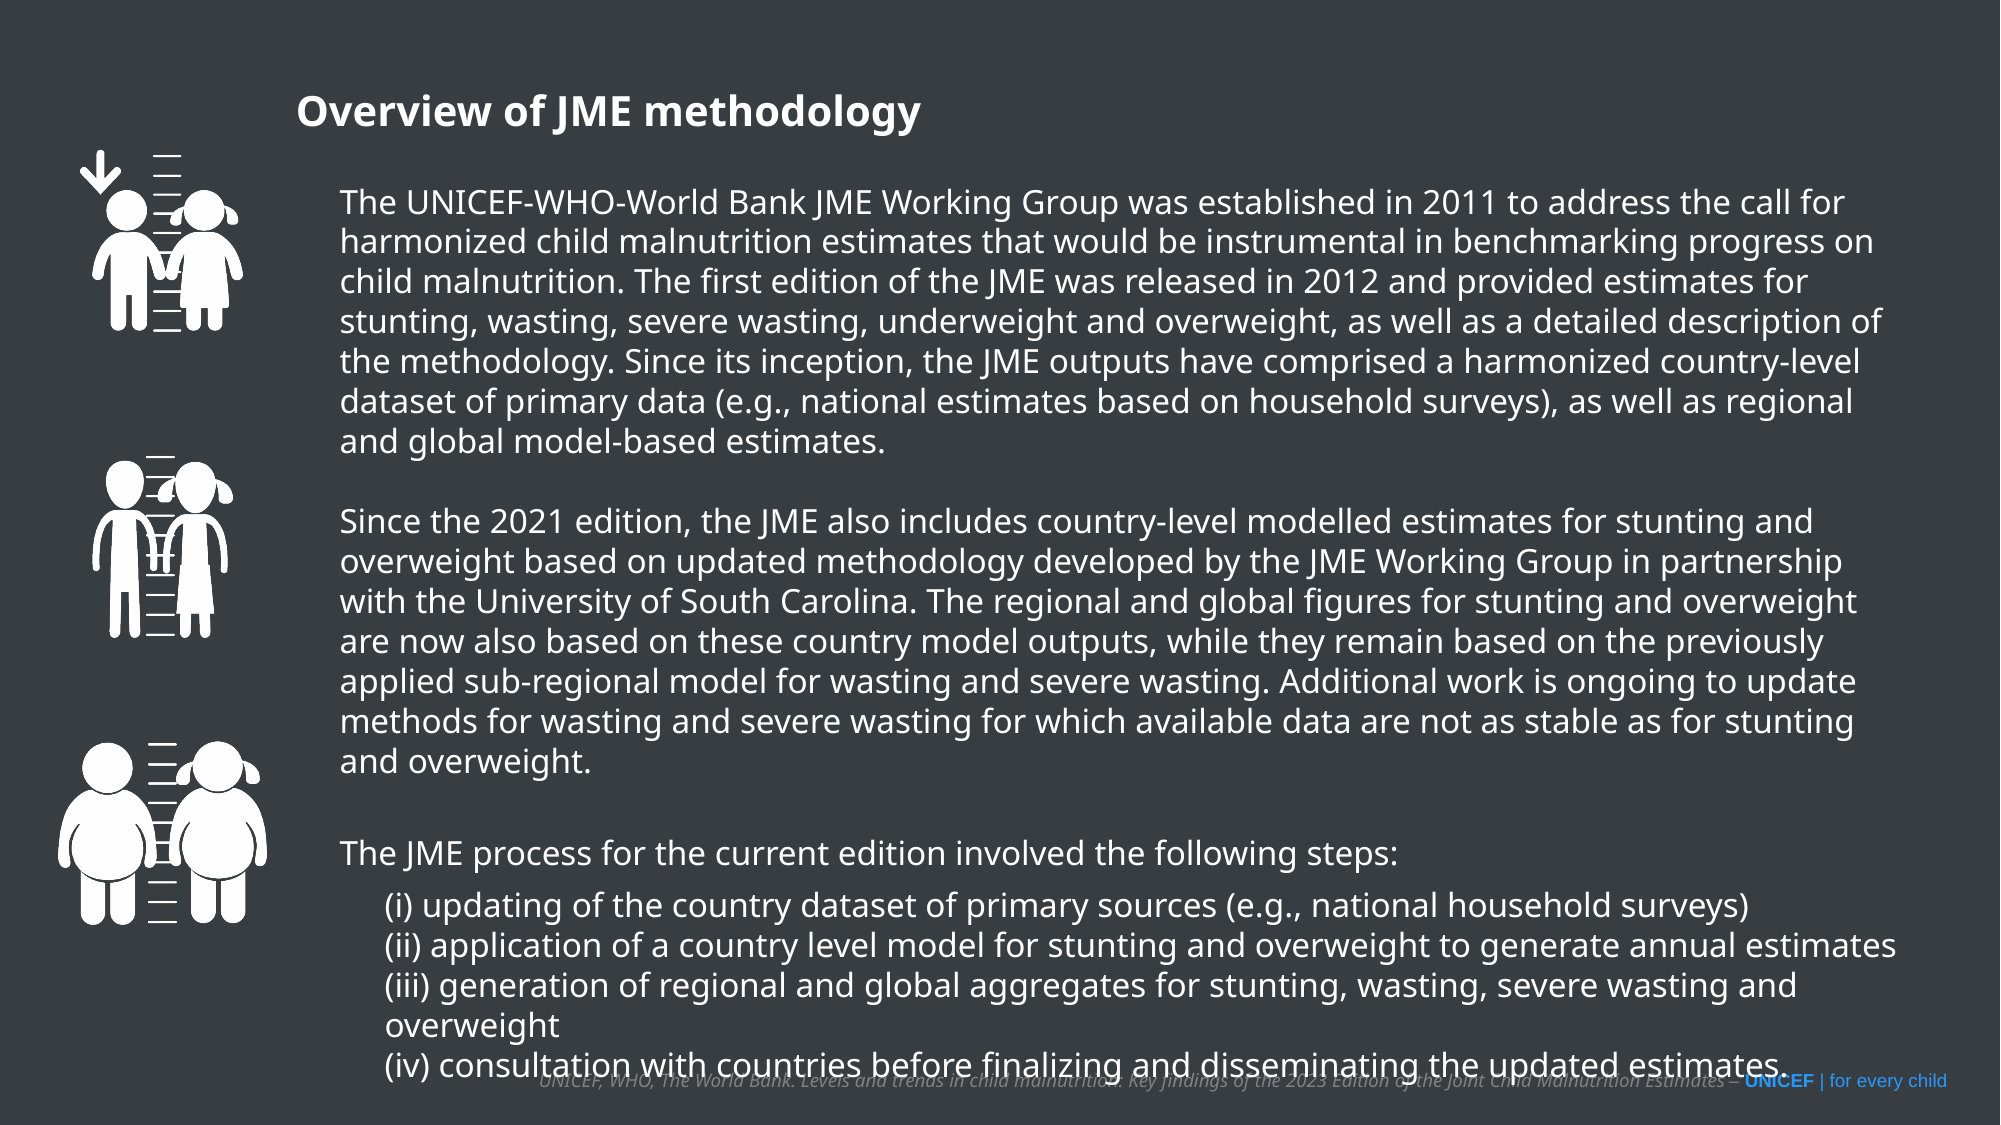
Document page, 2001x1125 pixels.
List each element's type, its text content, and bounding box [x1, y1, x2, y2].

picture [58, 729, 267, 938]
picture [58, 442, 267, 651]
picture [58, 137, 267, 346]
text_box The UNICEF-WHO-World Bank JME Working Group was established in 2011 to address the call for harmonized child malnutrition estimates that would be instrumental in benchmarking progress on child malnutrition. The first edition of the JME was released in 2012 and provided estimates for stunting, wasting, severe wasting, underweight and overweight, as well as a detailed description of the methodology. Since its inception, the JME outputs have comprised a harmonized country-level dataset of primary data (e.g., national estimates based on household surveys), as well as regional and global model-based estimates. Since the 2021 edition, the JME also includes country-level modelled estimates for stunting and overweight based on updated methodology developed by the JME Working Group in partnership with the University of South Carolina. The regional and global figures for stunting and overweight are now also based on these country model outputs, while they remain based on the previously applied sub-regional model for wasting and severe wasting. Additional work is ongoing to update methods for wasting and severe wasting for which available data are not as stable as for stunting and overweight. The JME process for the current edition involved the following steps: (i) updating of the country dataset of primary sources (e.g., national household surveys) (ii) application of a country level model for stunting and overweight to generate annual estimates (iii) generation of regional and global aggregates for stunting, wasting, severe wasting and overweight (iv) consultation with countries before finalizing and disseminating the updated estimates. [324, 173, 1929, 1092]
text_box Overview of JME methodology [281, 76, 937, 142]
